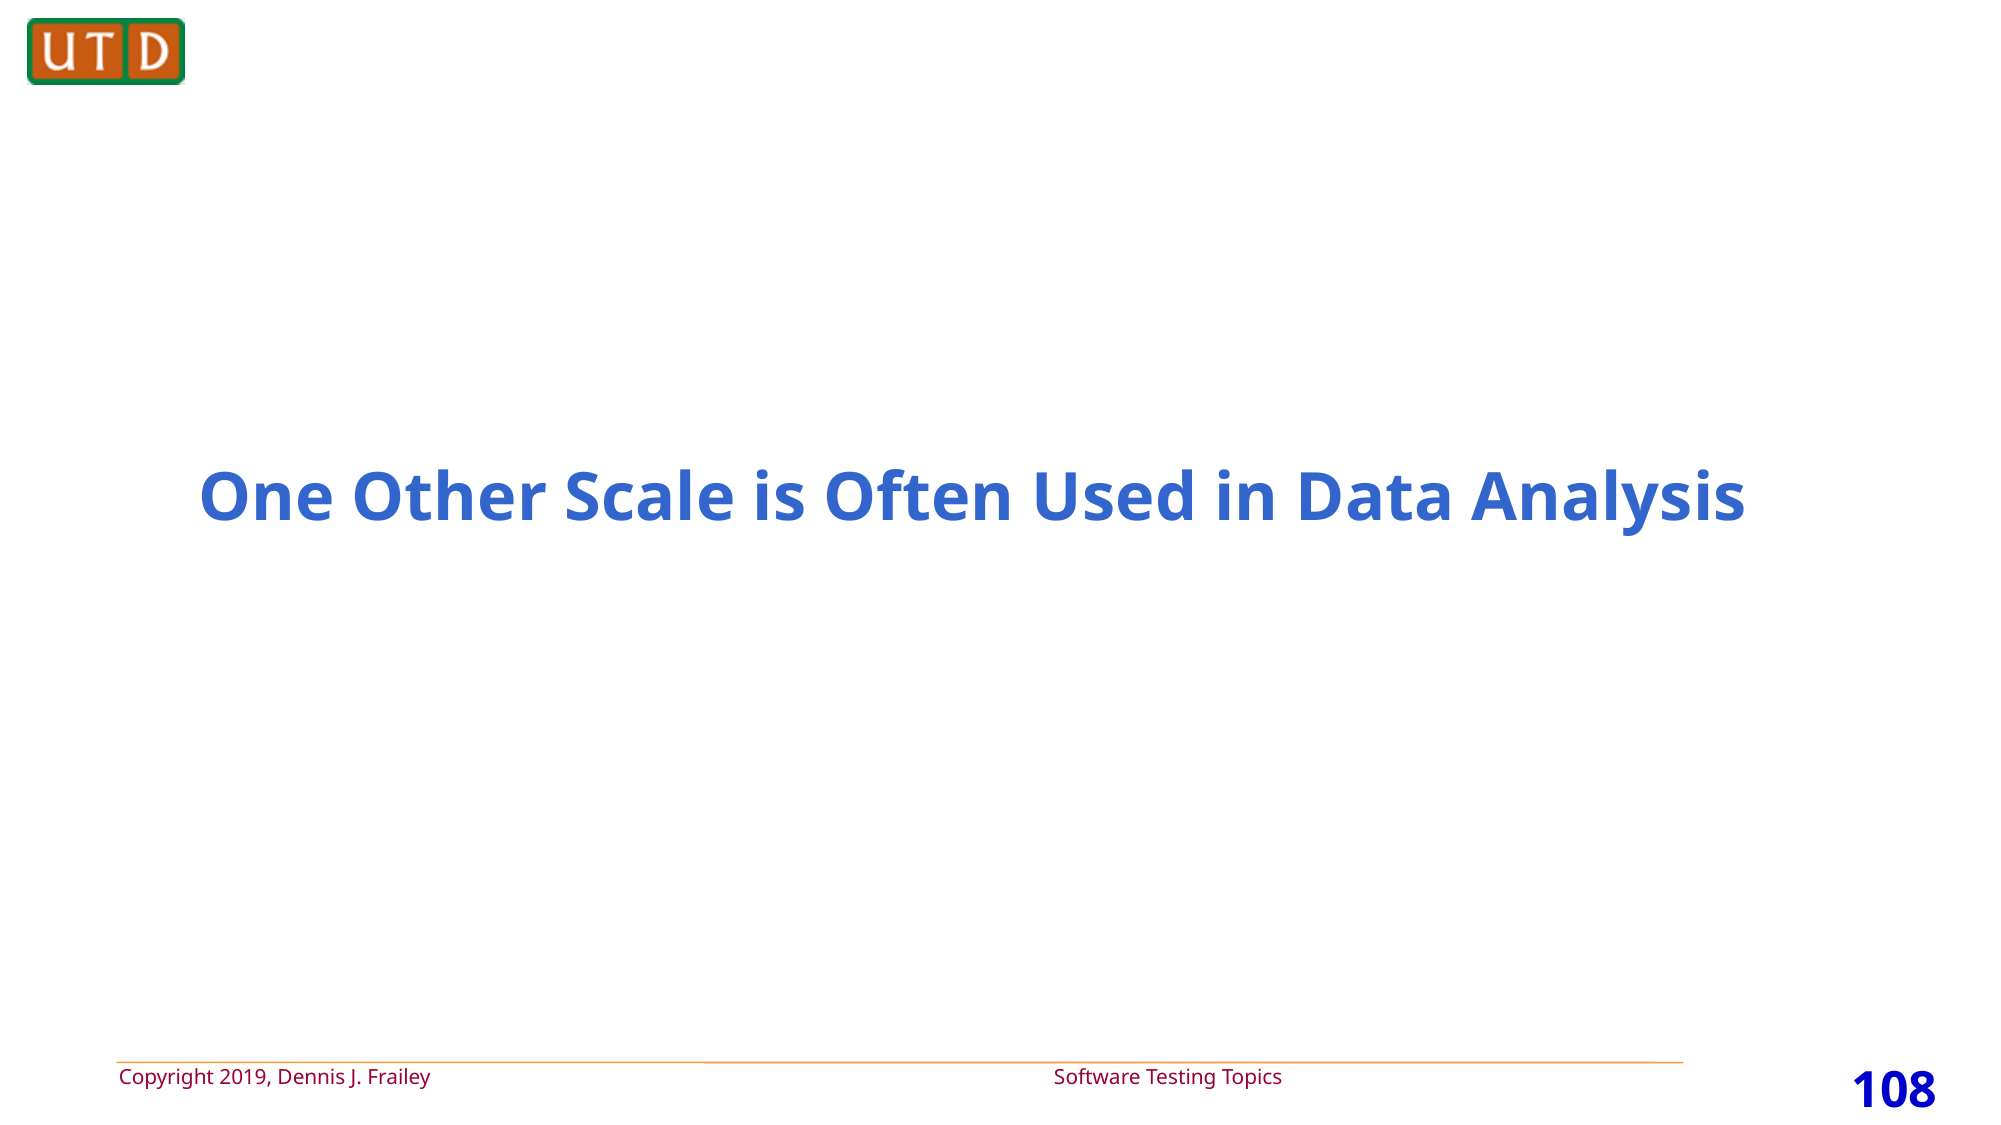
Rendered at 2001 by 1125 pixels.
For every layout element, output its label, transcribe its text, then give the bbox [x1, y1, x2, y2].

title One Other Scale is Often Used in Data Analysis [183, 399, 1884, 588]
picture [27, 18, 185, 85]
